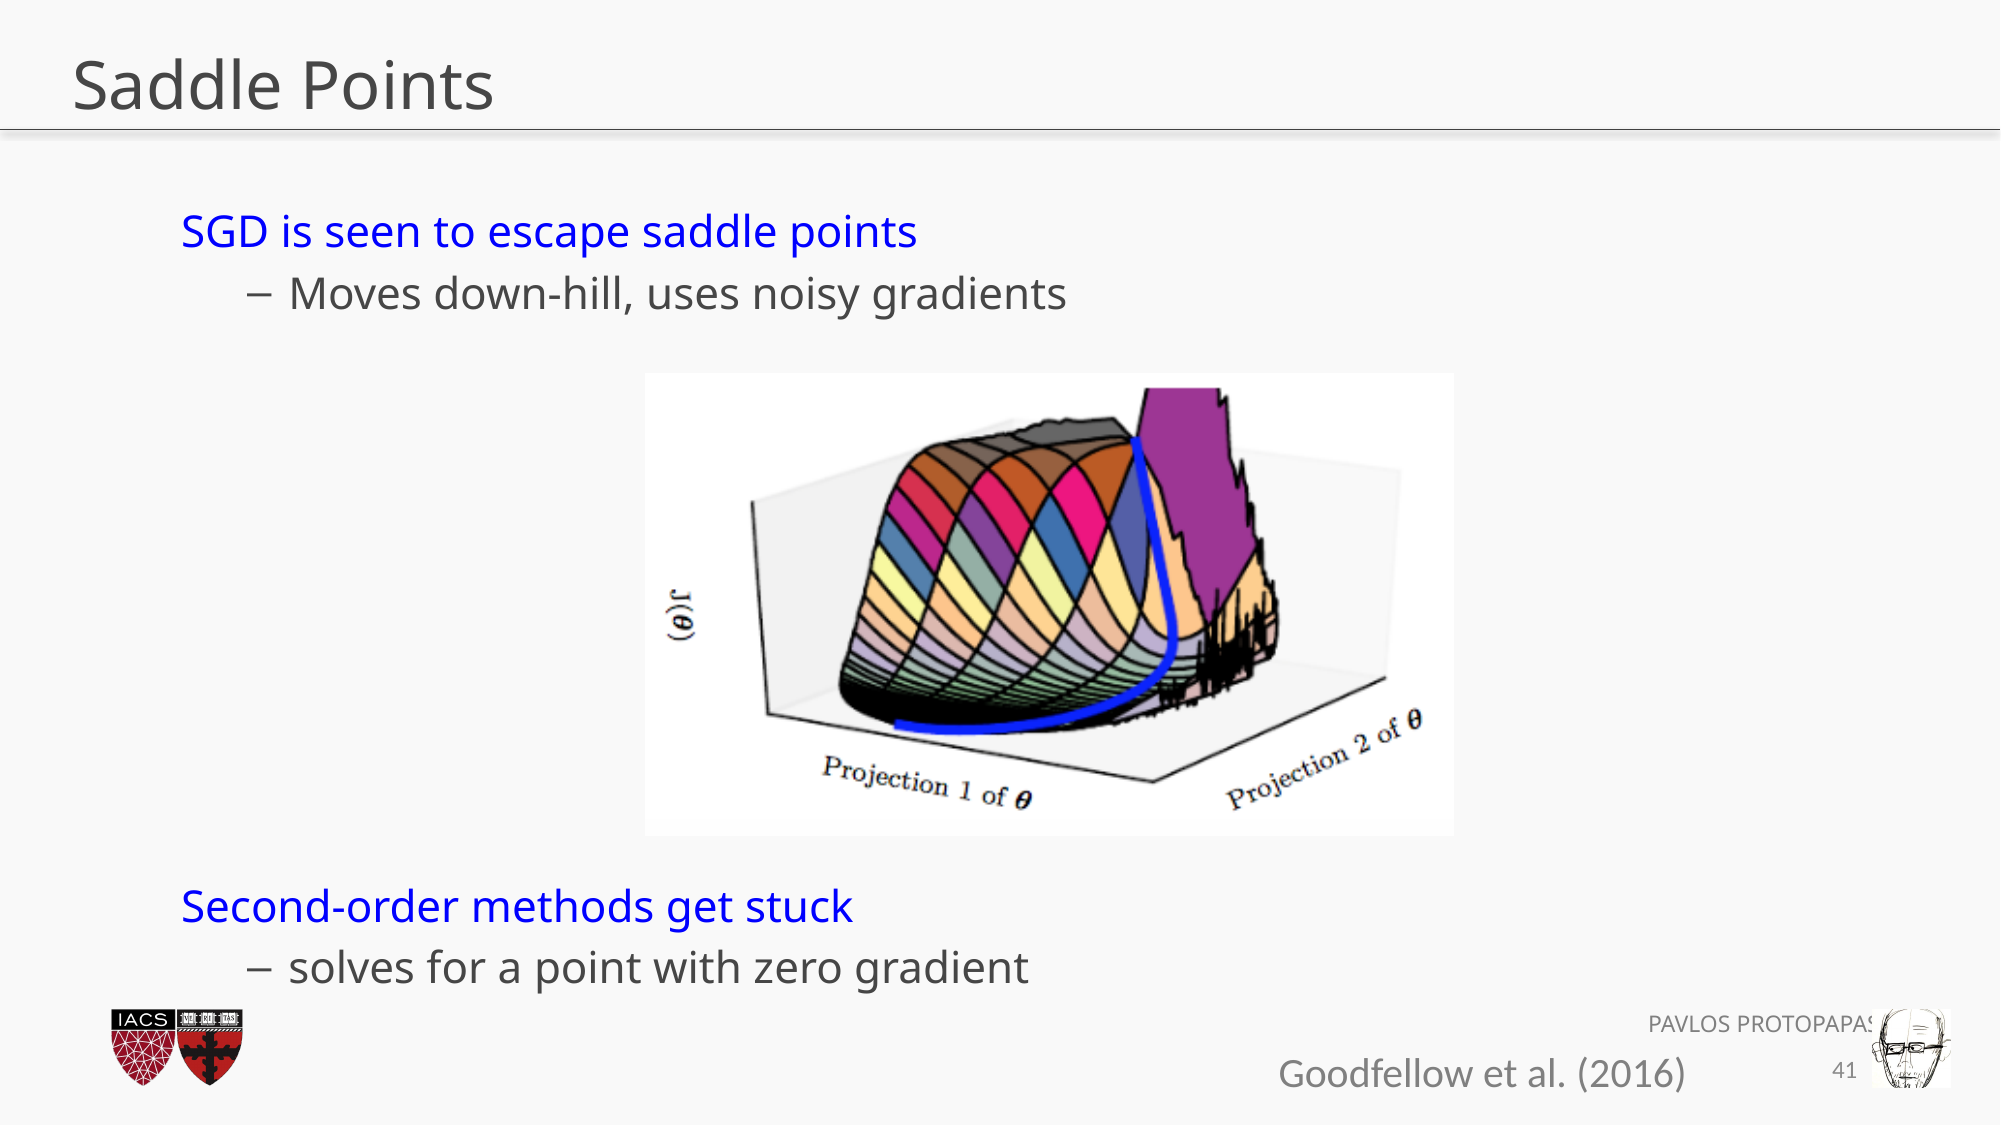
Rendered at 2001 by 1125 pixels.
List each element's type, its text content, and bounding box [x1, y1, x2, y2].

text_box Goodfellow et al. (2016) [1116, 1038, 1702, 1104]
picture [645, 373, 1454, 836]
title Saddle Points [57, 35, 1943, 162]
list SGD is seen to escape saddle points Moves down-hill, uses noisy gradients Second-order methods get stuck solves for a point with zero gradient [166, 196, 1517, 1004]
picture [1872, 1009, 1951, 1088]
slide_number 41 [1405, 1038, 1873, 1099]
picture [109, 1009, 243, 1086]
